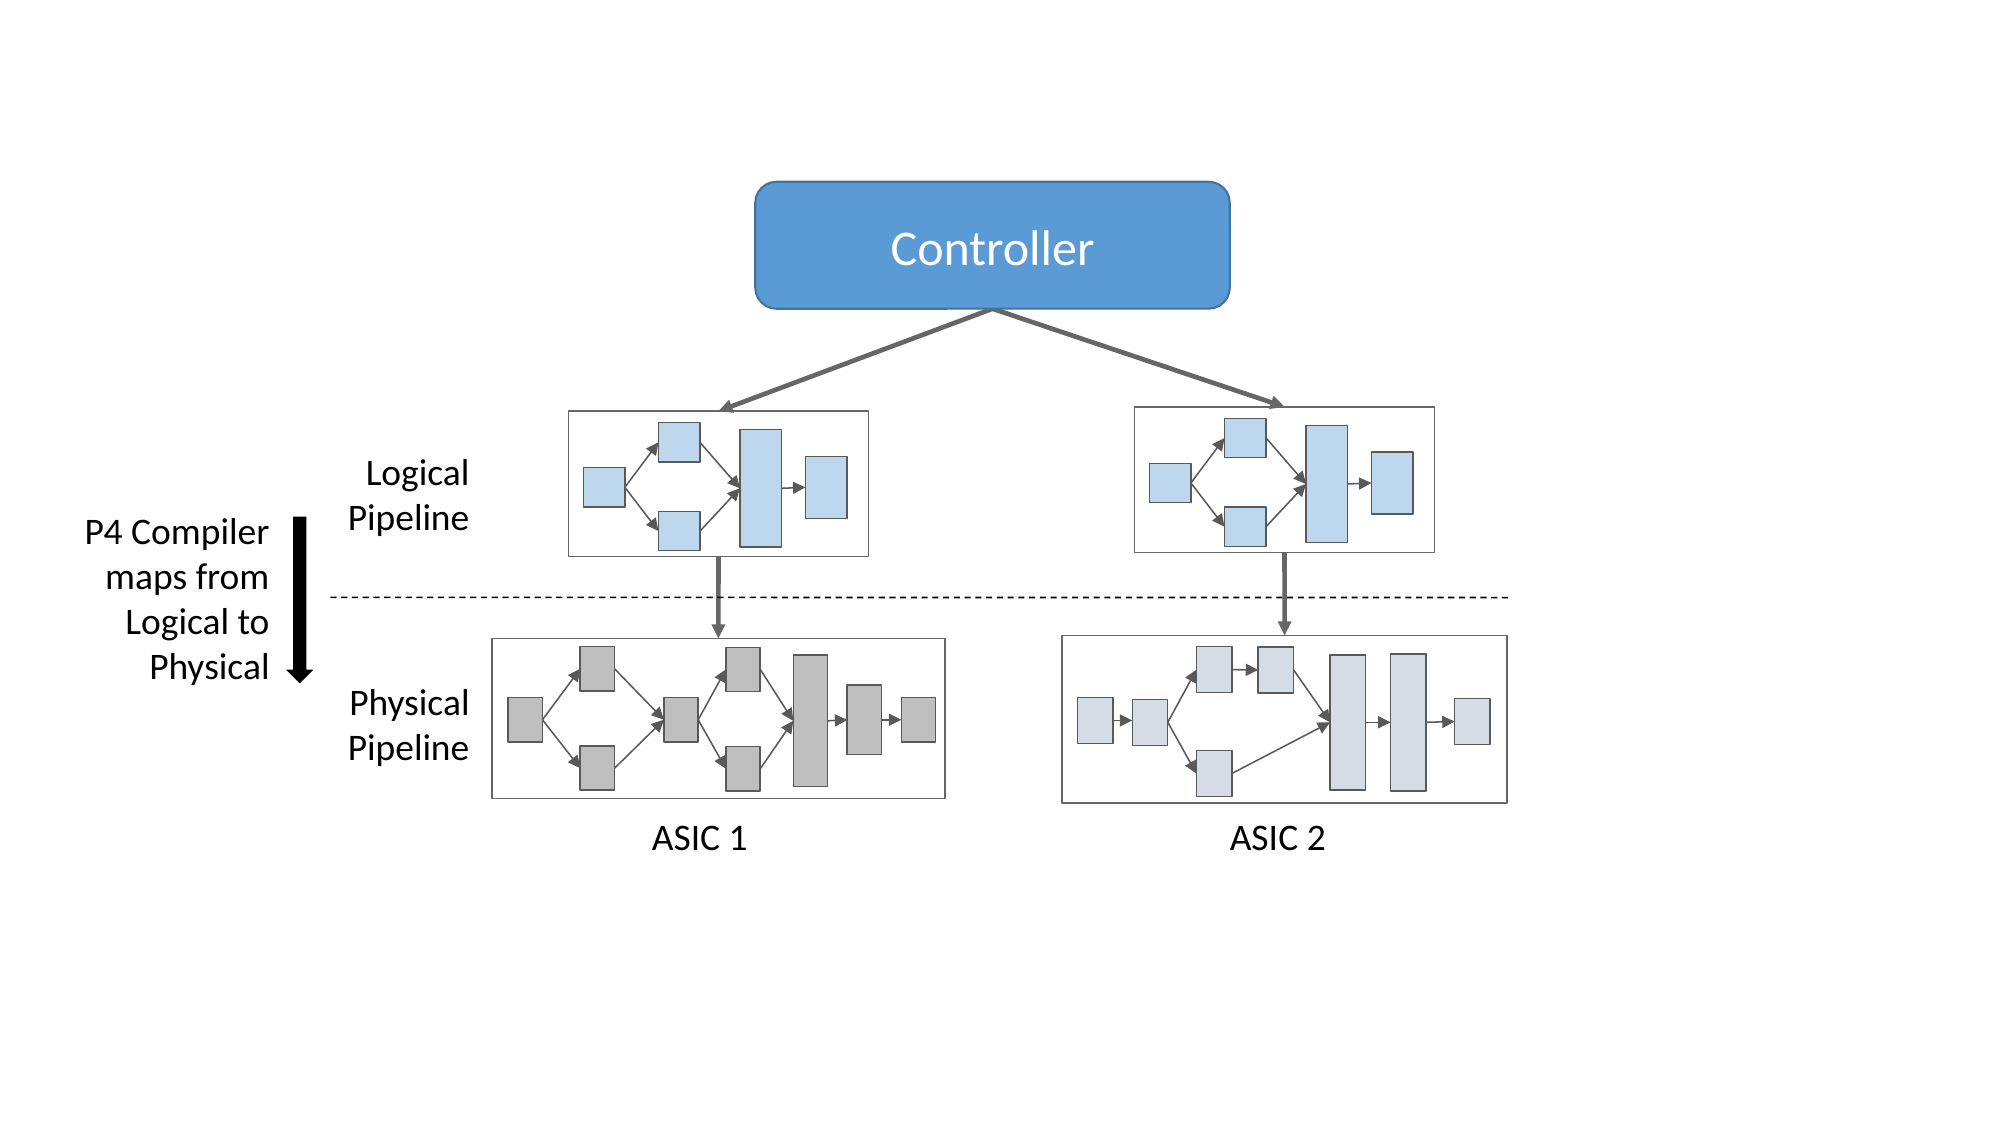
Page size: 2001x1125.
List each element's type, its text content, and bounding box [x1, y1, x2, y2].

text_box [286, 516, 314, 684]
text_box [1061, 635, 1508, 803]
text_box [718, 308, 993, 412]
text_box Logical Pipeline [325, 433, 485, 533]
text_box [568, 411, 869, 557]
text_box ASIC 2 [1207, 804, 1348, 843]
text_box Physical Pipeline [304, 663, 485, 777]
text_box ASIC 1 [629, 799, 771, 843]
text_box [993, 308, 1285, 407]
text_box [1134, 406, 1435, 553]
text_box P4 Compiler maps from Logical to Physical [69, 499, 285, 695]
text_box Controller [754, 180, 1231, 308]
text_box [491, 638, 945, 799]
